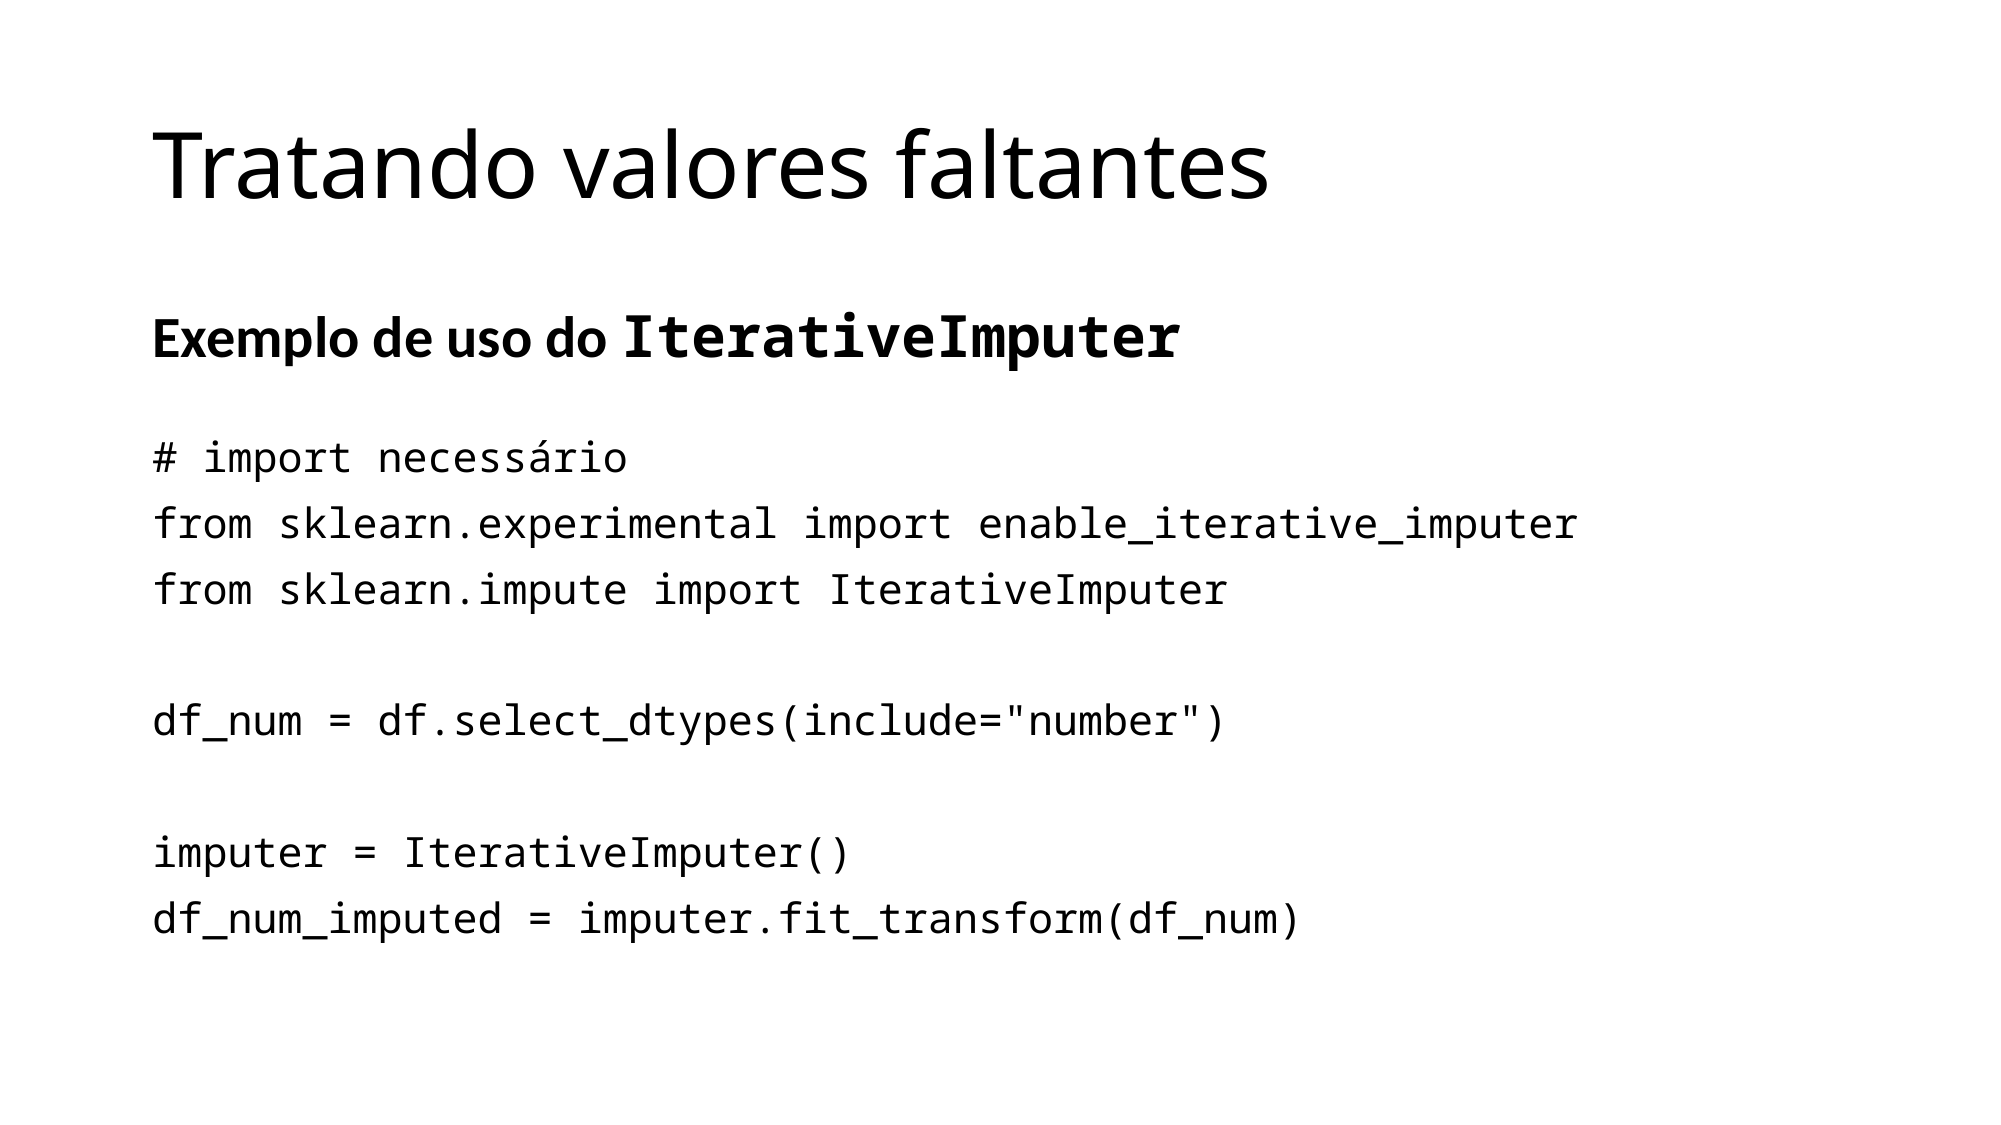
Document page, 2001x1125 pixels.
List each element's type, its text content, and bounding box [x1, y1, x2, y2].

list Exemplo de uso do IterativeImputer # import necessário from sklearn.experimental import enable_iterative_imputer from sklearn.impute import IterativeImputer df_num = df.select_dtypes(include="number") imputer = IterativeImputer() df_num_imputed = imputer.fit_transform(df_num) [137, 299, 1975, 1125]
title Tratando valores faltantes [137, 59, 1863, 278]
